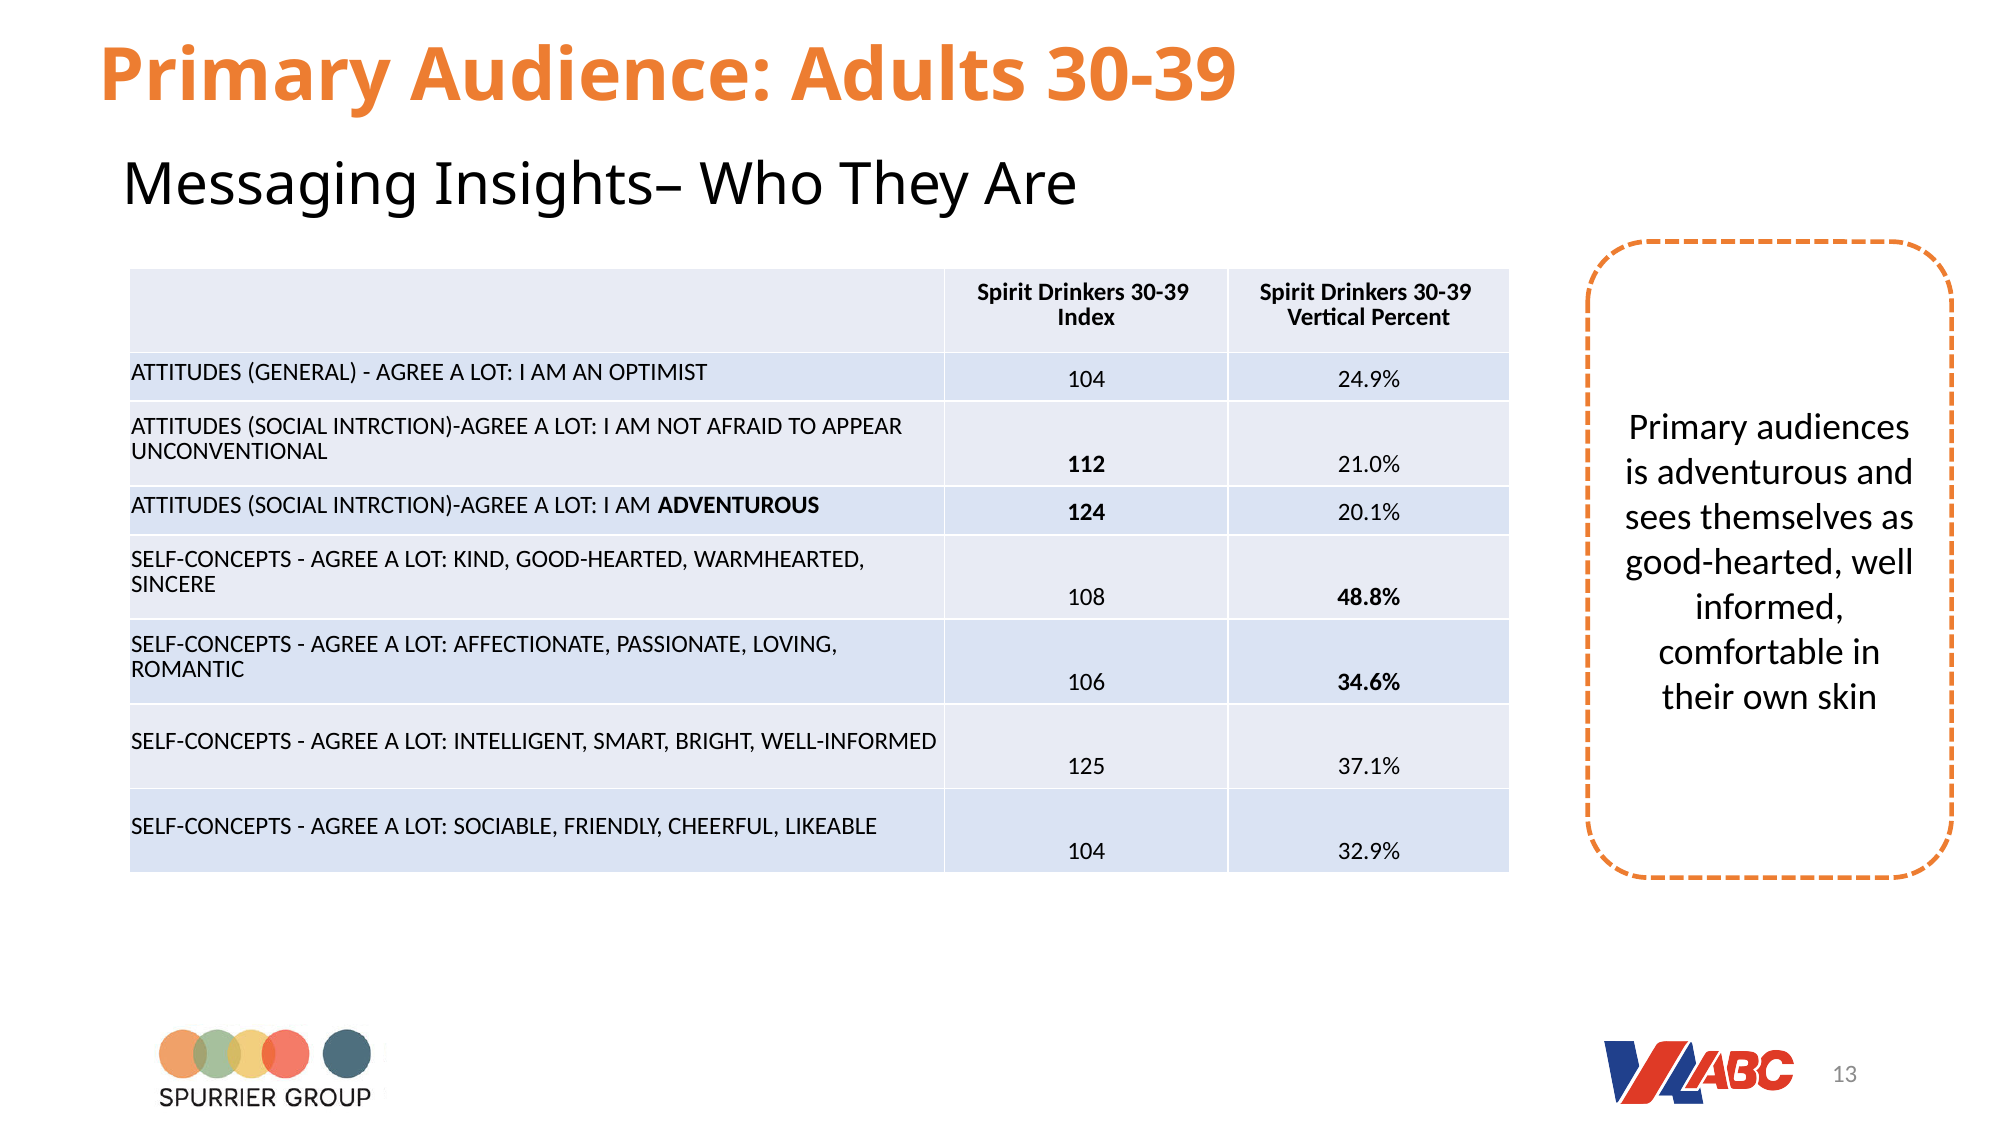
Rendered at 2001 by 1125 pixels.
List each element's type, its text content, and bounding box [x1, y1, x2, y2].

table_cell 37.1% [1229, 705, 1509, 788]
table_cell 124 [945, 487, 1227, 534]
table_cell 48.8% [1229, 536, 1509, 618]
table_cell 104 [945, 789, 1227, 872]
table_cell SELF-CONCEPTS - AGREE A LOT: AFFECTIONATE, PASSIONATE, LOVING, ROMANTIC [130, 620, 944, 703]
table_cell 108 [945, 536, 1227, 618]
table_cell 21.0% [1229, 402, 1509, 485]
table_cell 34.6% [1229, 620, 1509, 703]
title Messaging Insights– Who They Are [108, 146, 1129, 226]
text_box Primary Audience: Adults 30-39 [83, 20, 1809, 127]
text_box Primary audiences is adventurous and sees themselves as good-hearted, well informed, comfortable in their own skin [1586, 240, 1953, 879]
table_header [130, 269, 944, 352]
table_cell ATTITUDES (GENERAL) - AGREE A LOT: I AM AN OPTIMIST [130, 353, 944, 400]
table_header Spirit Drinkers 30-39 Vertical Percent [1229, 269, 1509, 352]
slide_number 13 [1422, 1042, 1873, 1103]
table_cell SELF-CONCEPTS - AGREE A LOT: KIND, GOOD-HEARTED, WARMHEARTED, SINCERE [130, 536, 944, 618]
table_cell 104 [945, 353, 1227, 400]
table_header Spirit Drinkers 30-39 Index [945, 269, 1227, 352]
table_cell 106 [945, 620, 1227, 703]
table_cell SELF-CONCEPTS - AGREE A LOT: INTELLIGENT, SMART, BRIGHT, WELL-INFORMED [130, 705, 944, 788]
picture [154, 1024, 396, 1117]
table_cell 112 [945, 402, 1227, 485]
table_cell SELF-CONCEPTS - AGREE A LOT: SOCIABLE, FRIENDLY, CHEERFUL, LIKEABLE [130, 789, 944, 872]
table_cell 125 [945, 705, 1227, 788]
table_cell 24.9% [1229, 353, 1509, 400]
table_cell 20.1% [1229, 487, 1509, 534]
table_cell ATTITUDES (SOCIAL INTRCTION)-AGREE A LOT: I AM ADVENTUROUS [130, 487, 944, 534]
table_cell 32.9% [1229, 789, 1509, 872]
table_cell ATTITUDES (SOCIAL INTRCTION)-AGREE A LOT: I AM NOT AFRAID TO APPEAR UNCONVENTIONAL [130, 402, 944, 485]
